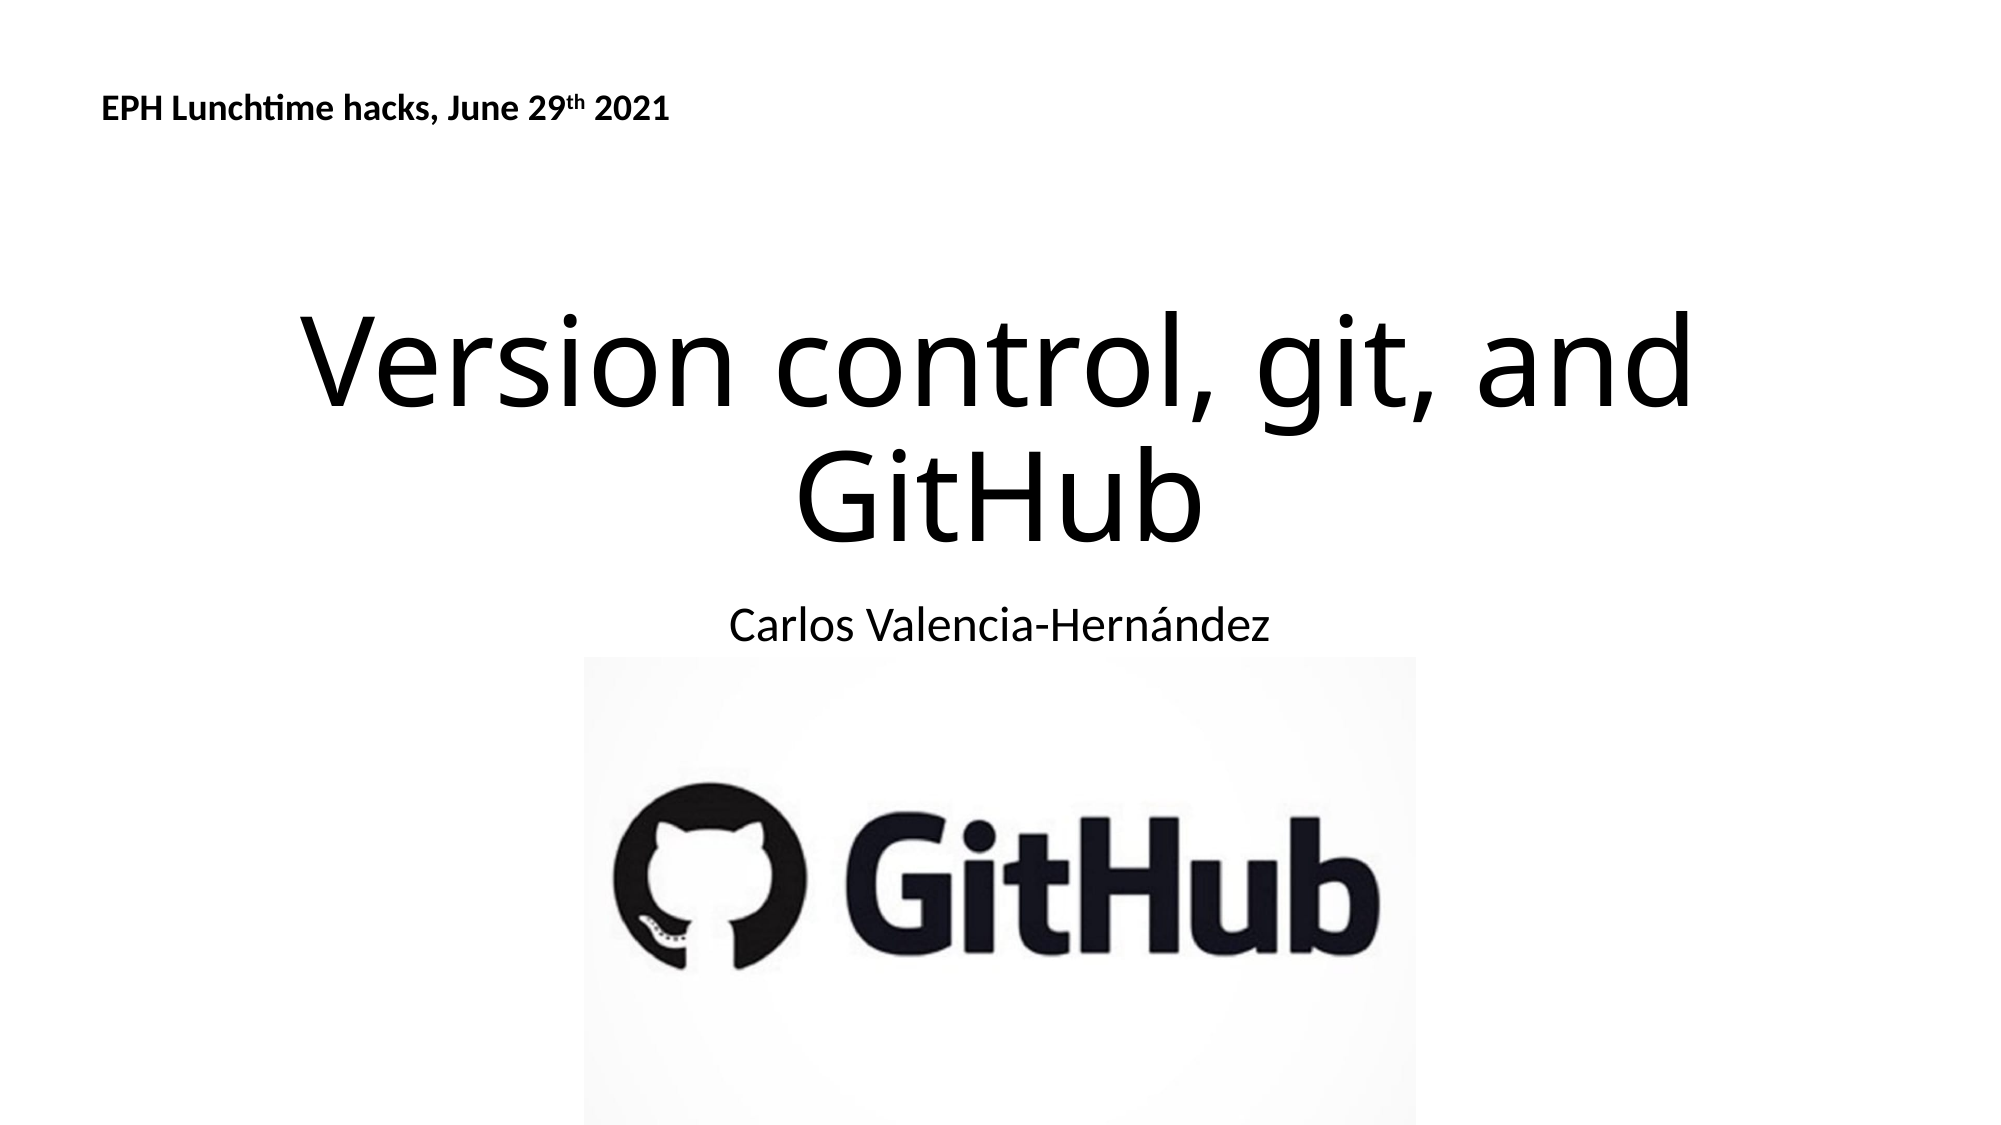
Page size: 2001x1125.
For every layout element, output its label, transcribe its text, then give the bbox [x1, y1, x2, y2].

text_box EPH Lunchtime hacks, June 29th 2021 [86, 76, 696, 136]
title Version control, git, and GitHub [249, 184, 1750, 576]
subtitle Carlos Valencia-Hernández [249, 590, 1750, 863]
picture [584, 657, 1416, 1125]
